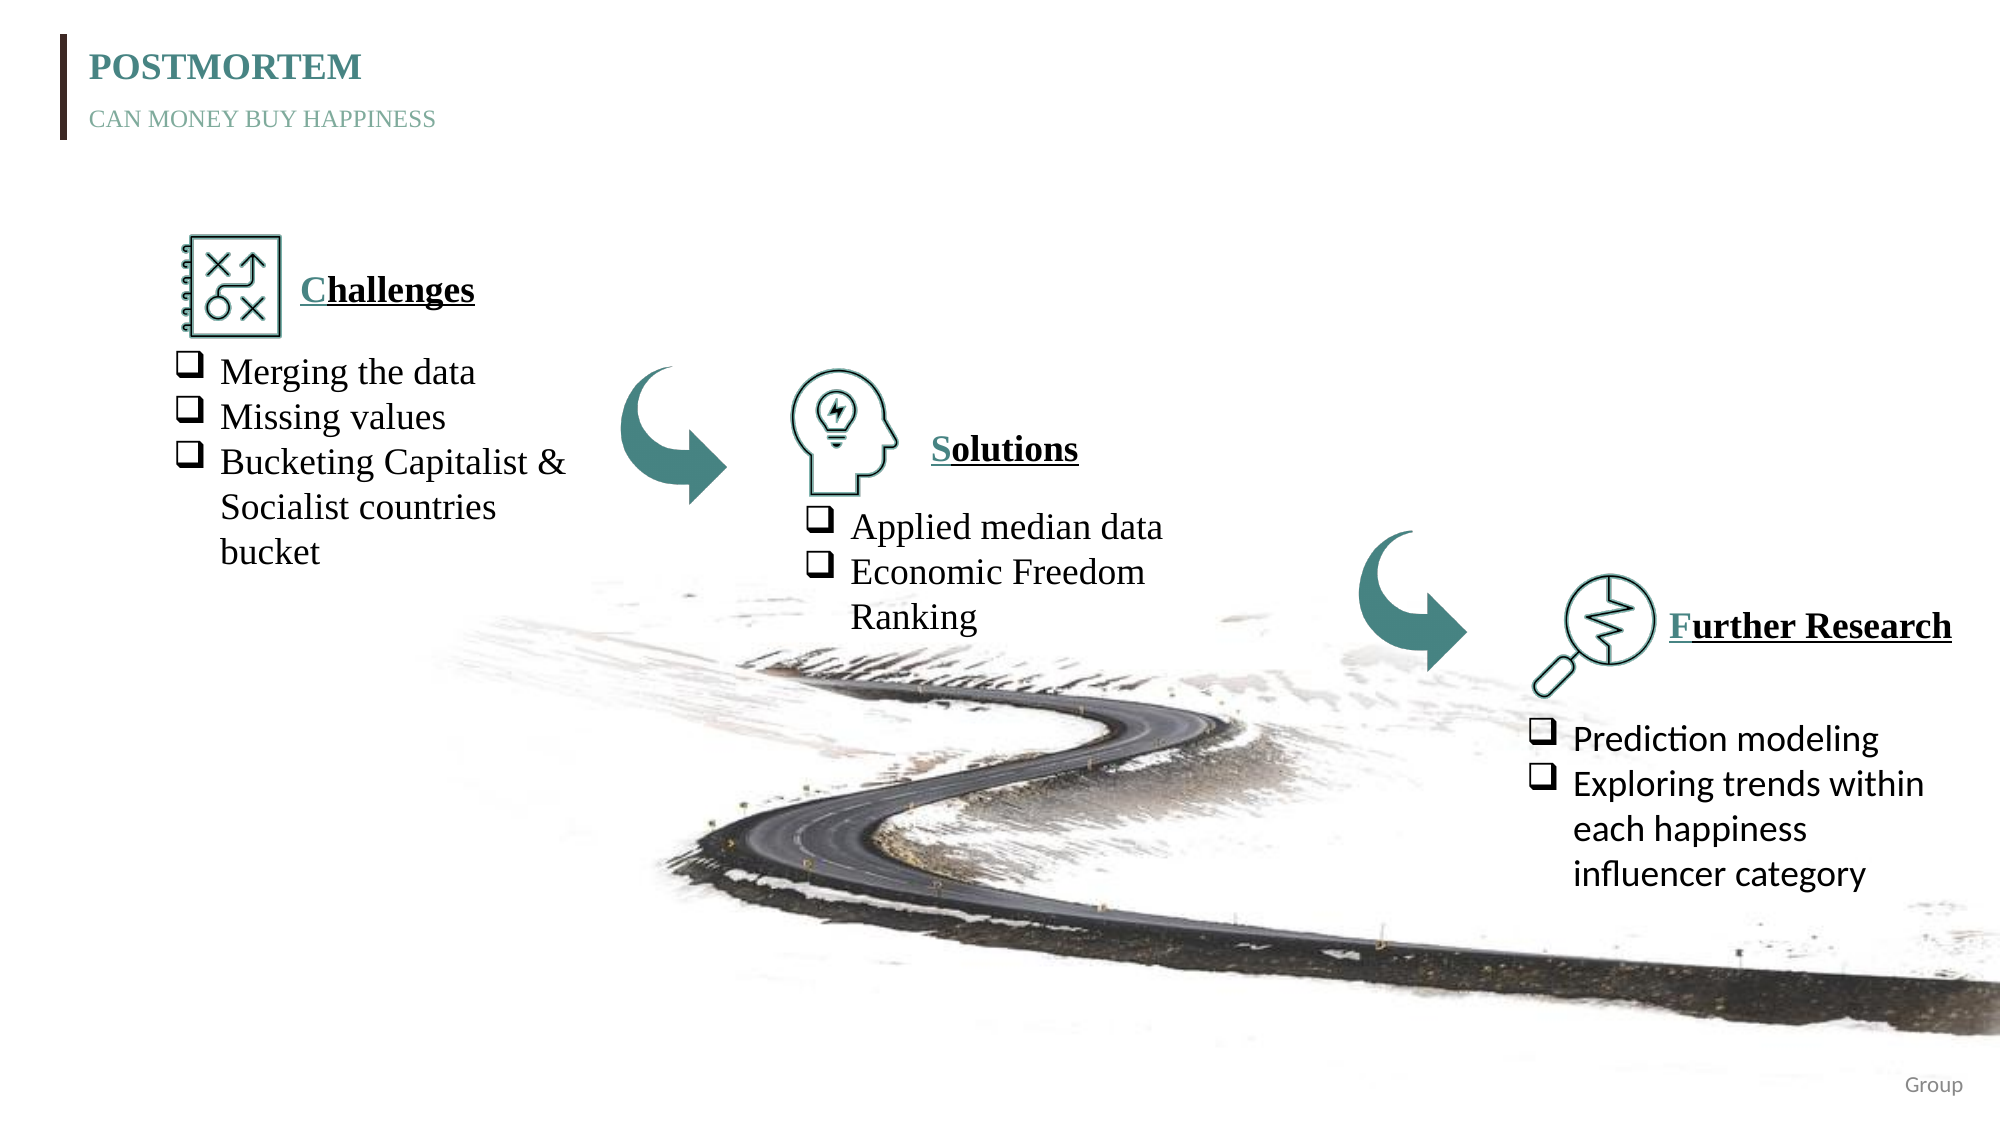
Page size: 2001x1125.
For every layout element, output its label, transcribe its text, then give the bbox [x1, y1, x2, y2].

picture [0, 184, 2000, 1125]
text_box POSTMORTEM [73, 34, 688, 94]
text_box Can money buy happiness [73, 94, 801, 140]
